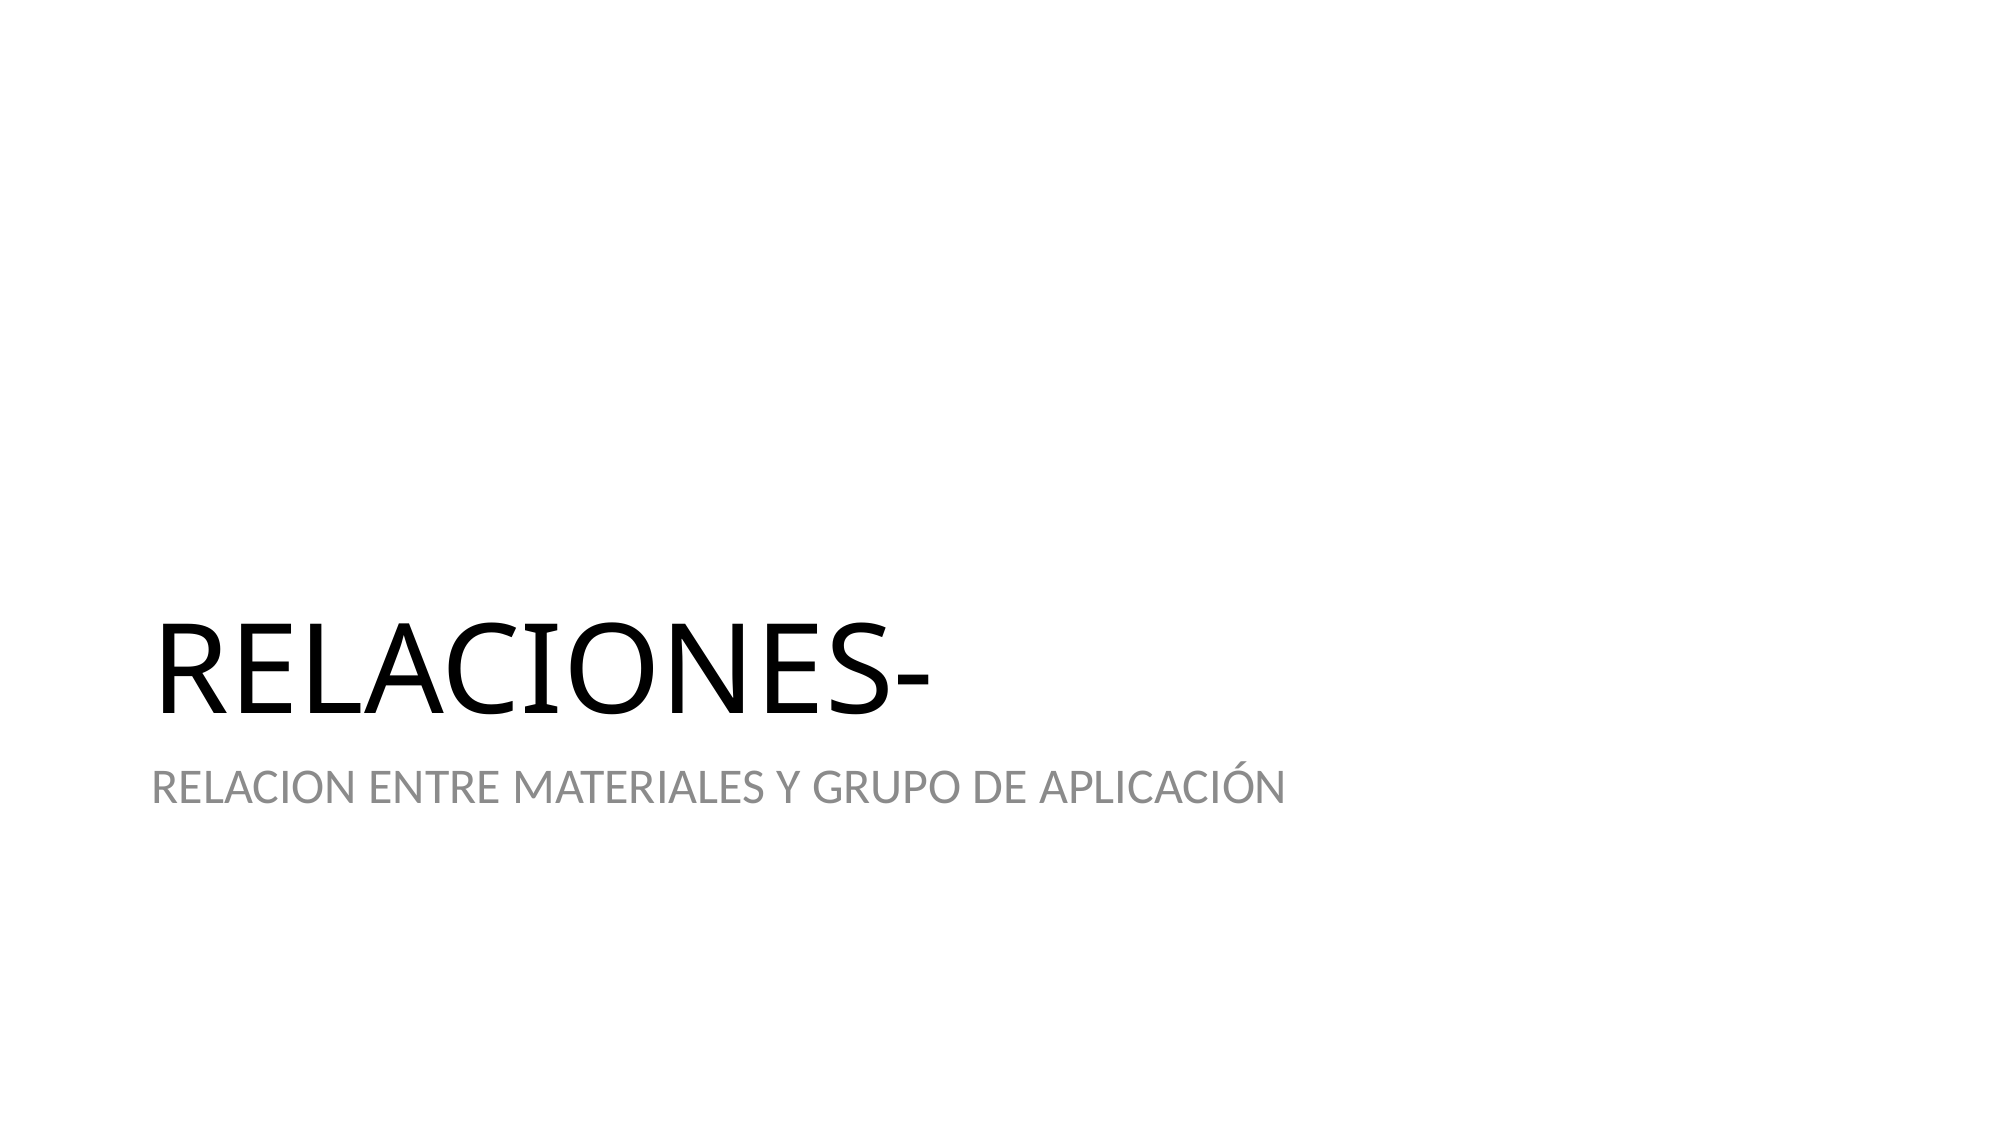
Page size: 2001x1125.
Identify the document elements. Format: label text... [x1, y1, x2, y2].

title RELACIONES- [136, 280, 1862, 749]
list RELACION ENTRE MATERIALES Y GRUPO DE APLICACIÓN [136, 752, 1862, 999]
